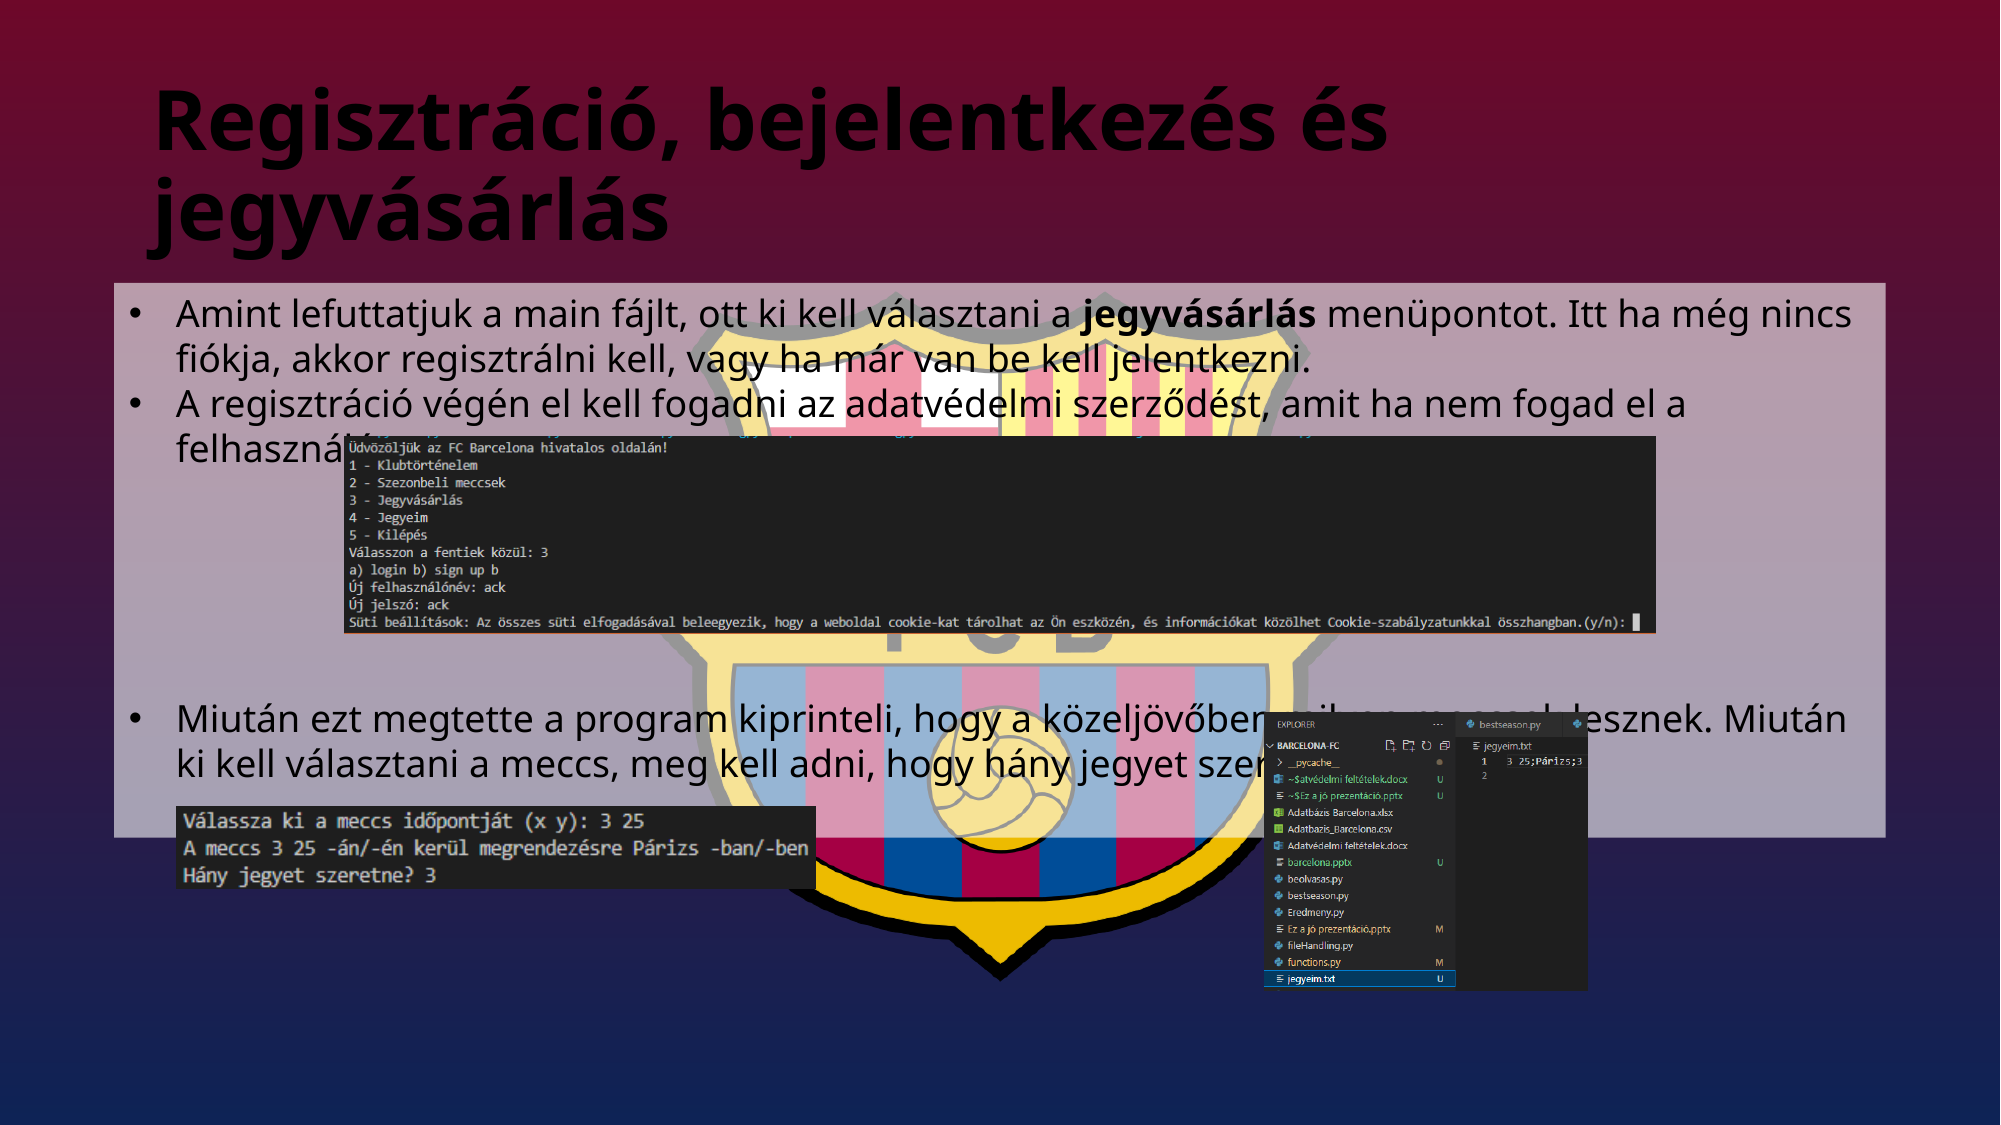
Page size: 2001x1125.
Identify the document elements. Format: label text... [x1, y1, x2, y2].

title Regisztráció, bejelentkezés és jegyvásárlás [137, 59, 1863, 278]
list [647, 634, 1353, 992]
picture [176, 806, 816, 889]
text_box Amint lefuttatjuk a main fájlt, ott ki kell választani a jegyvásárlás menüpontot. Itt ha még nincs fiókja, akkor regisztrálni kell, vagy ha már van be kell jelentkezni. A regisztráció végén el kell fogadni az adatvédelmi szerződést, amit ha nem fogad el a felhasználó Miután ezt megtette a program kiprinteli, hogy a közeljövőben milyen meccsek lesznek. Miután ki kell választani a meccs, meg kell adni, hogy hány jegyet szeretne venni. [114, 282, 647, 838]
picture [1264, 712, 1588, 991]
text_box Amint lefuttatjuk a main fájlt, ott ki kell választani a jegyvásárlás menüpontot. Itt ha még nincs fiókja, akkor regisztrálni kell, vagy ha már van be kell jelentkezni. A regisztráció végén el kell fogadni az adatvédelmi szerződést, amit ha nem fogad el a felhasználó Miután ezt megtette a program kiprinteli, hogy a közeljövőben milyen meccsek lesznek. Miután ki kell választani a meccs, meg kell adni, hogy hány jegyet szeretne venni. [1353, 282, 1886, 838]
picture [344, 436, 1656, 634]
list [647, 277, 1353, 436]
